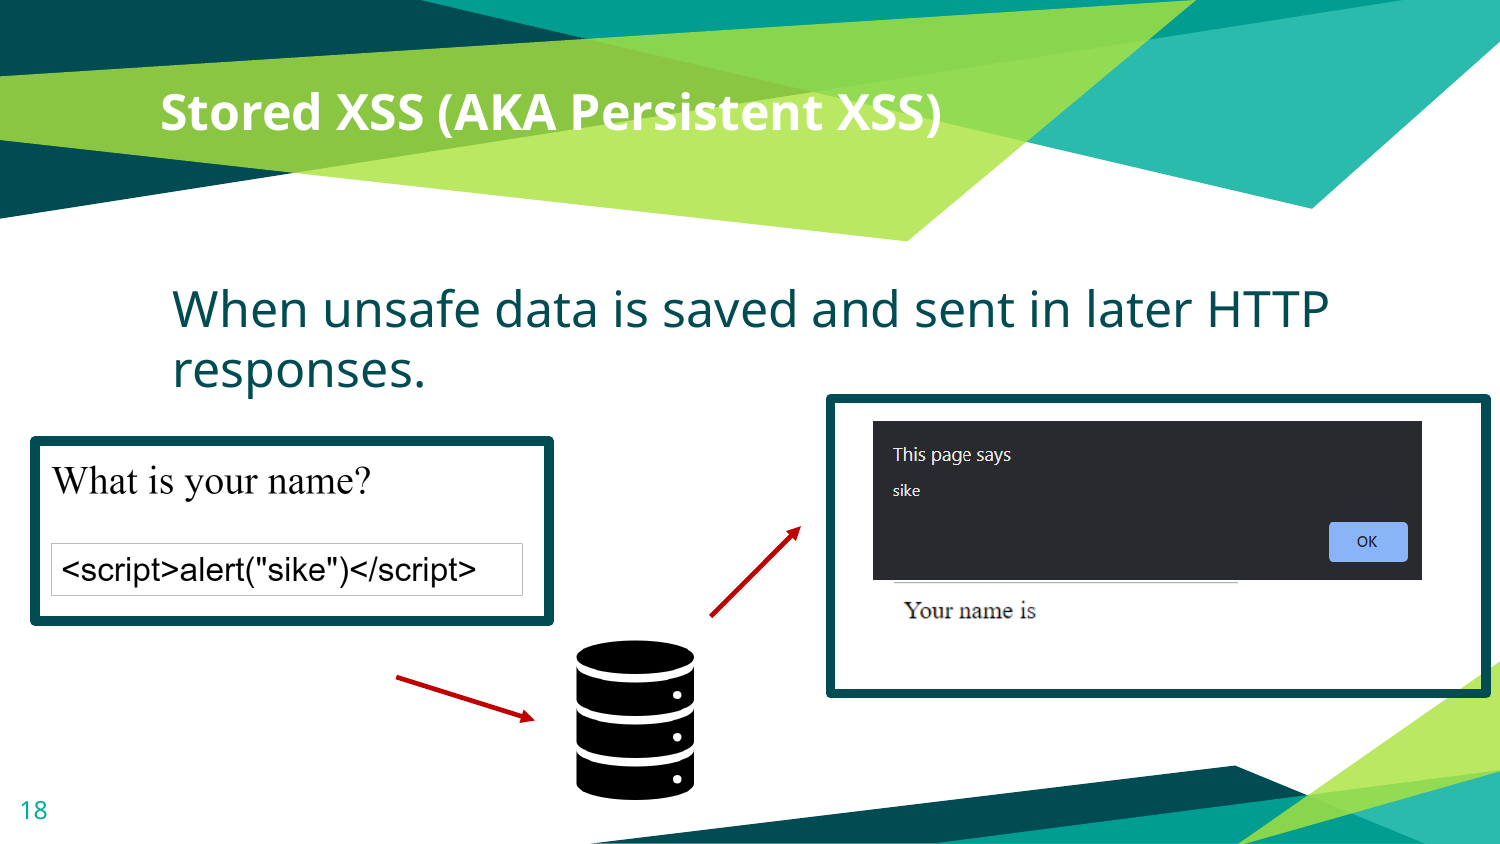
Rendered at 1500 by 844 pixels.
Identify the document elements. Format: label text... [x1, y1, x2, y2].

picture [893, 582, 1239, 660]
slide_number 18 [4, 779, 95, 844]
picture [39, 445, 545, 617]
list When unsafe data is saved and sent in later HTTP responses. [145, 262, 1355, 808]
text_box [829, 397, 1488, 696]
picture [534, 619, 737, 822]
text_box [396, 676, 529, 721]
title Stored XSS (AKA Persistent XSS) [145, 65, 1355, 206]
picture [873, 421, 1423, 581]
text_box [710, 525, 802, 617]
